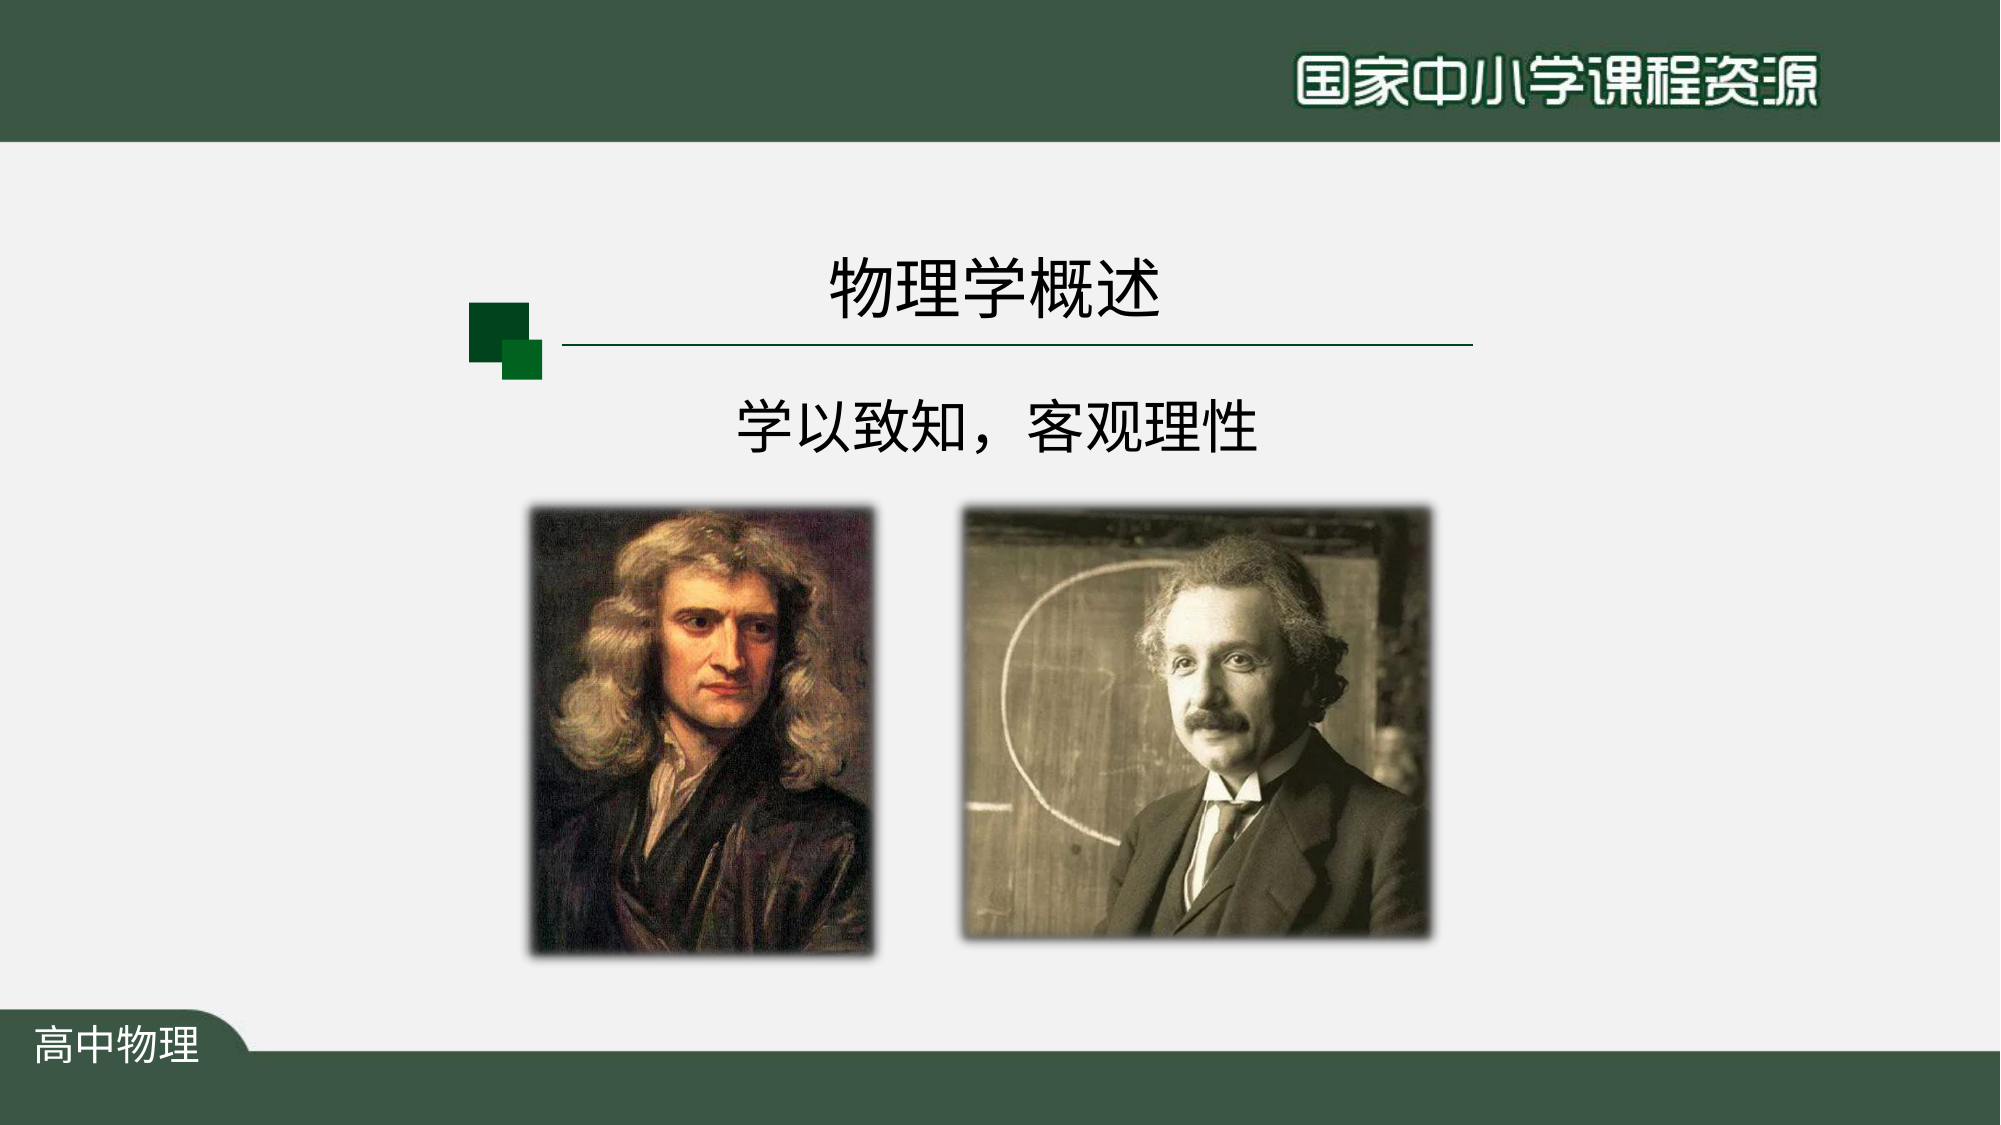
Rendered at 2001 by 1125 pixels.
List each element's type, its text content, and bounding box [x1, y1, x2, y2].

text_box [469, 302, 529, 363]
text_box [945, 489, 1448, 973]
text_box [502, 339, 543, 380]
text_box 学以致知，客观理性 [733, 388, 1263, 461]
footer 高中物理 [31, 1013, 202, 1125]
text_box 物理学概述 [826, 244, 1164, 327]
picture [0, 0, 2000, 1125]
text_box [512, 489, 891, 973]
